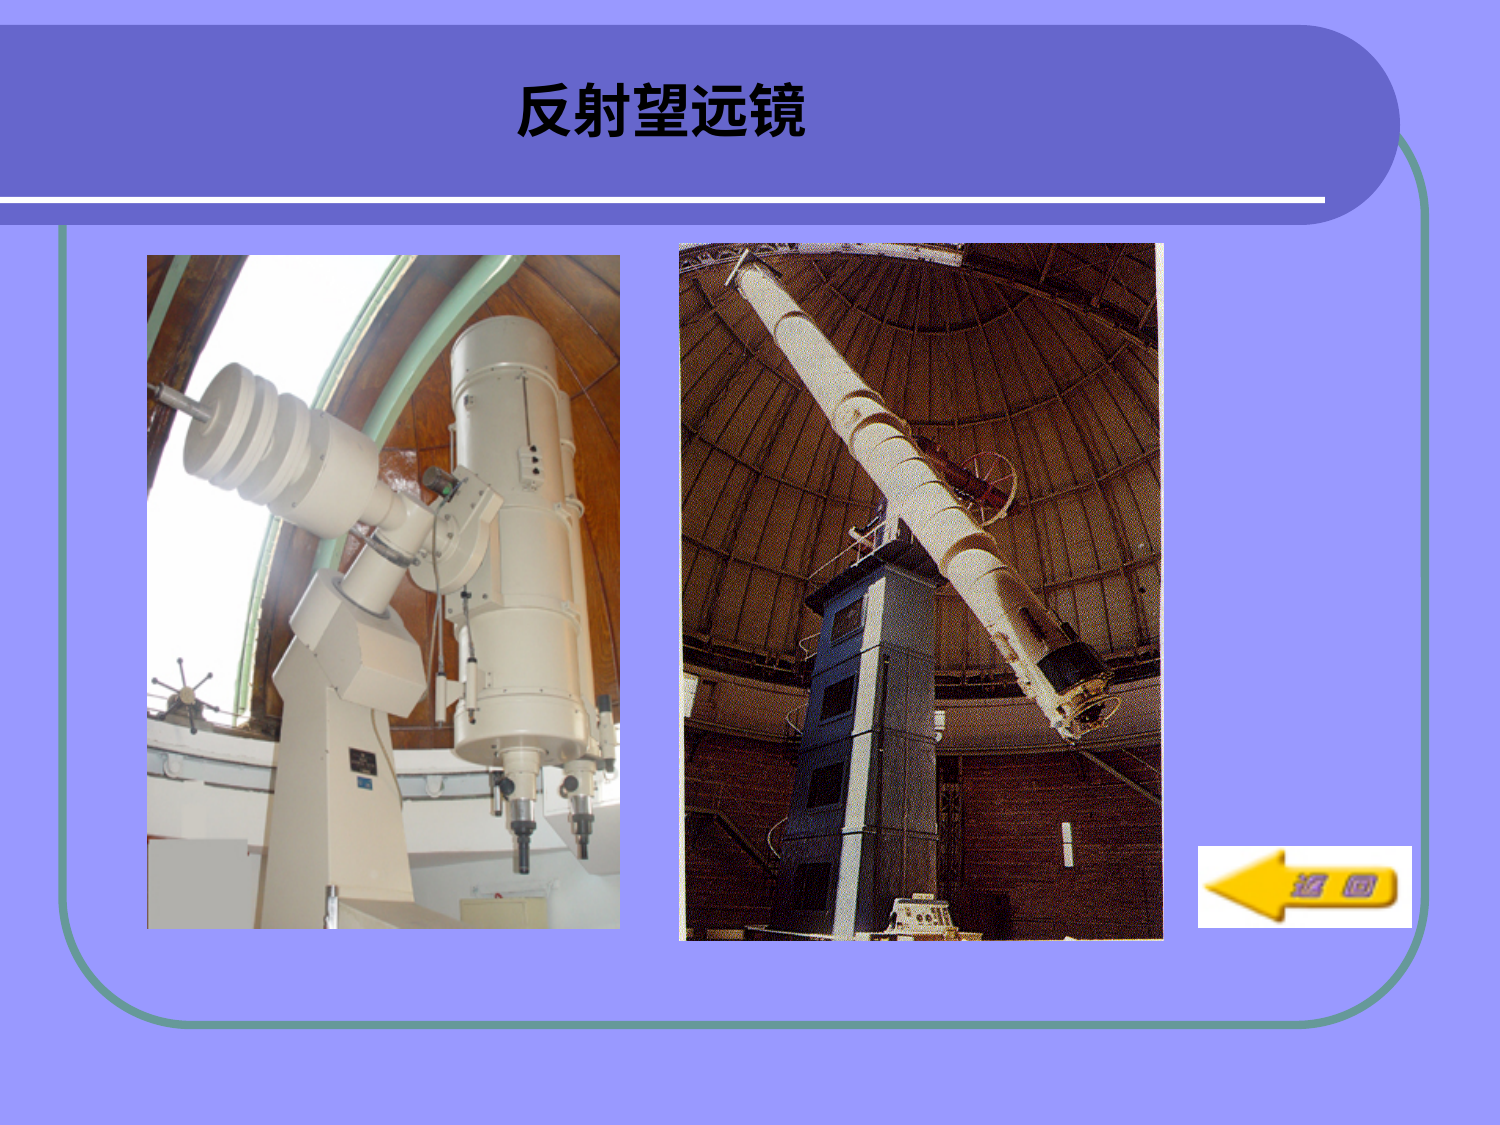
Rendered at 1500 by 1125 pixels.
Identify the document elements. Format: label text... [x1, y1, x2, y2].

text_box 反射望远镜 [419, 66, 904, 152]
picture [679, 243, 1164, 941]
picture [147, 255, 620, 929]
picture [1198, 846, 1412, 928]
